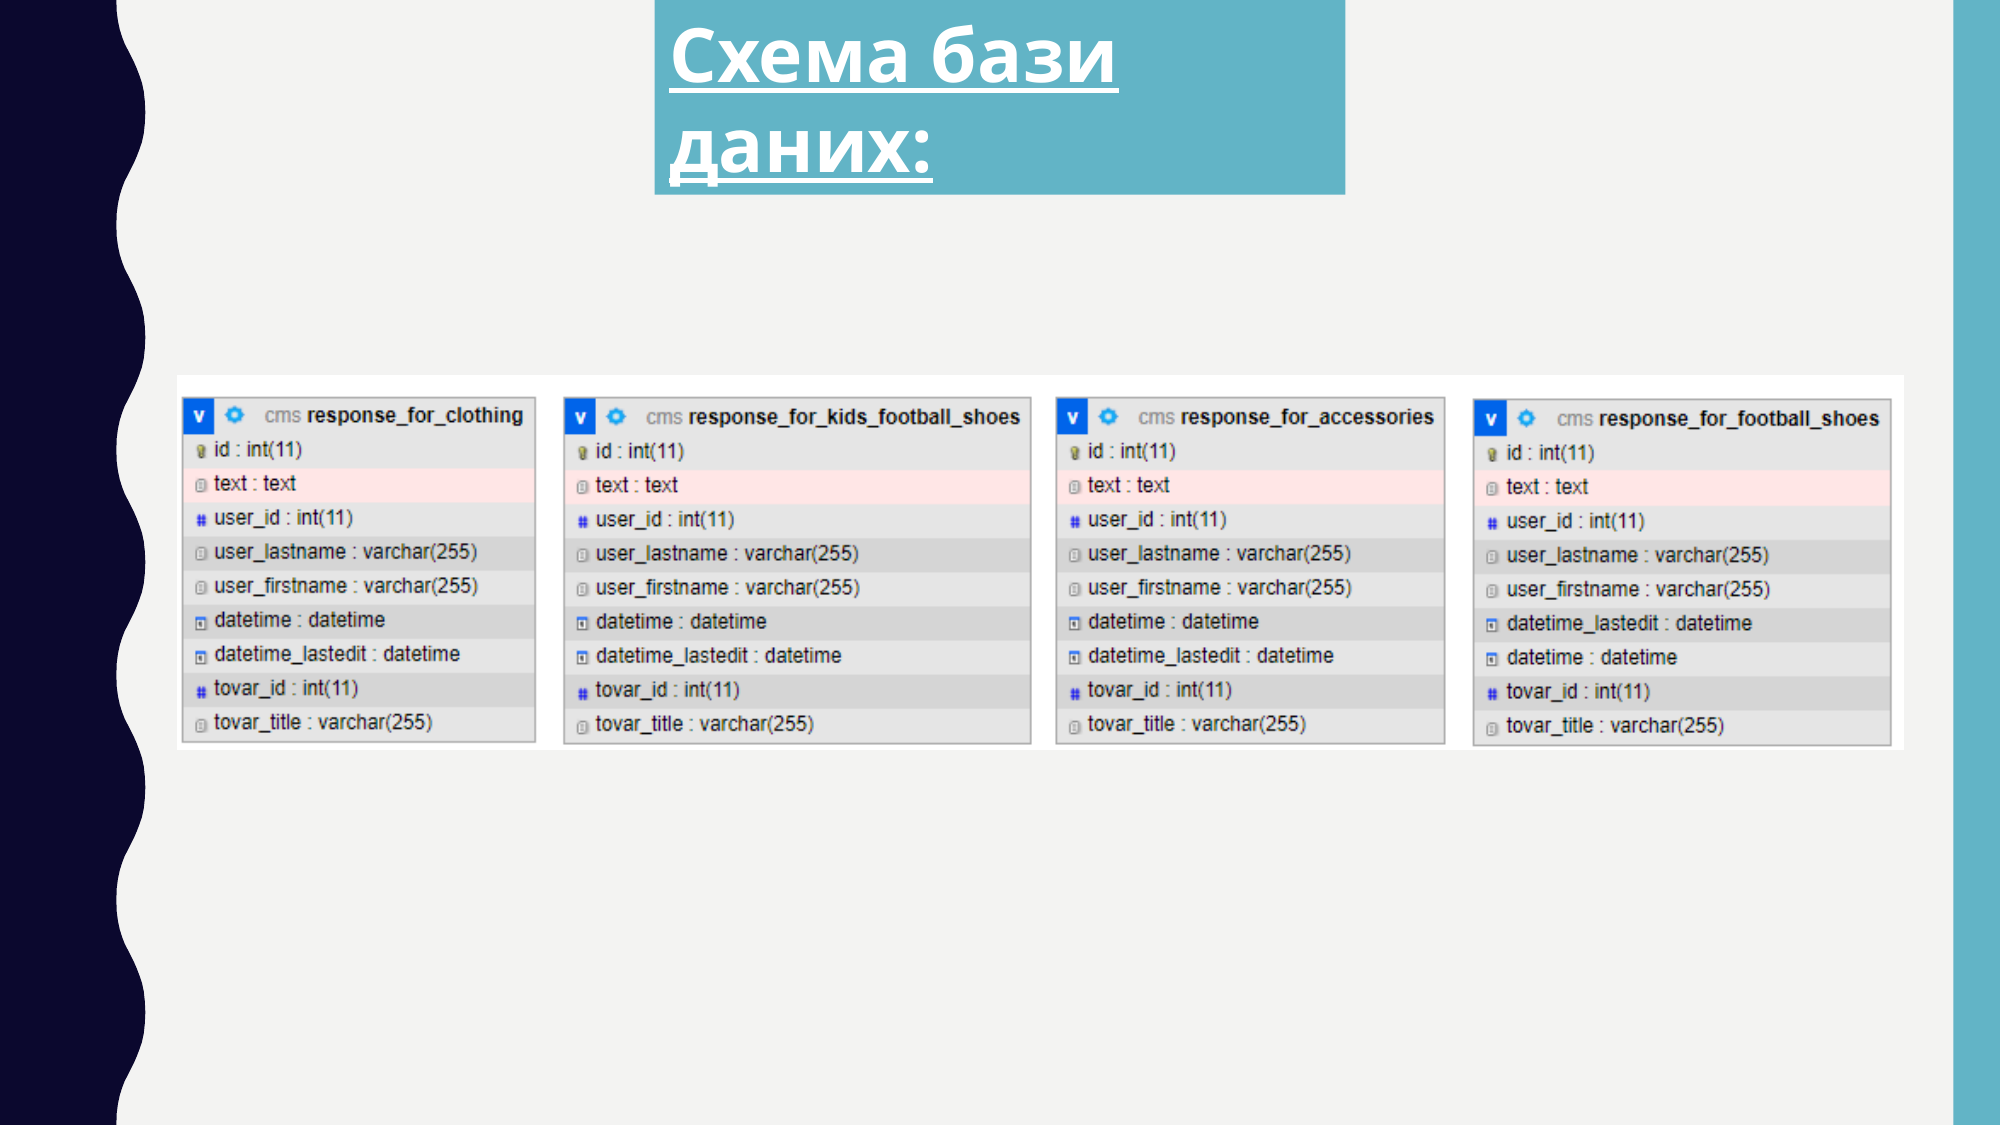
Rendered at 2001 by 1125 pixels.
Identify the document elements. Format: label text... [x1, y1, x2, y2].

picture [177, 375, 1904, 750]
text_box Схема бази даних: [653, 0, 1346, 196]
